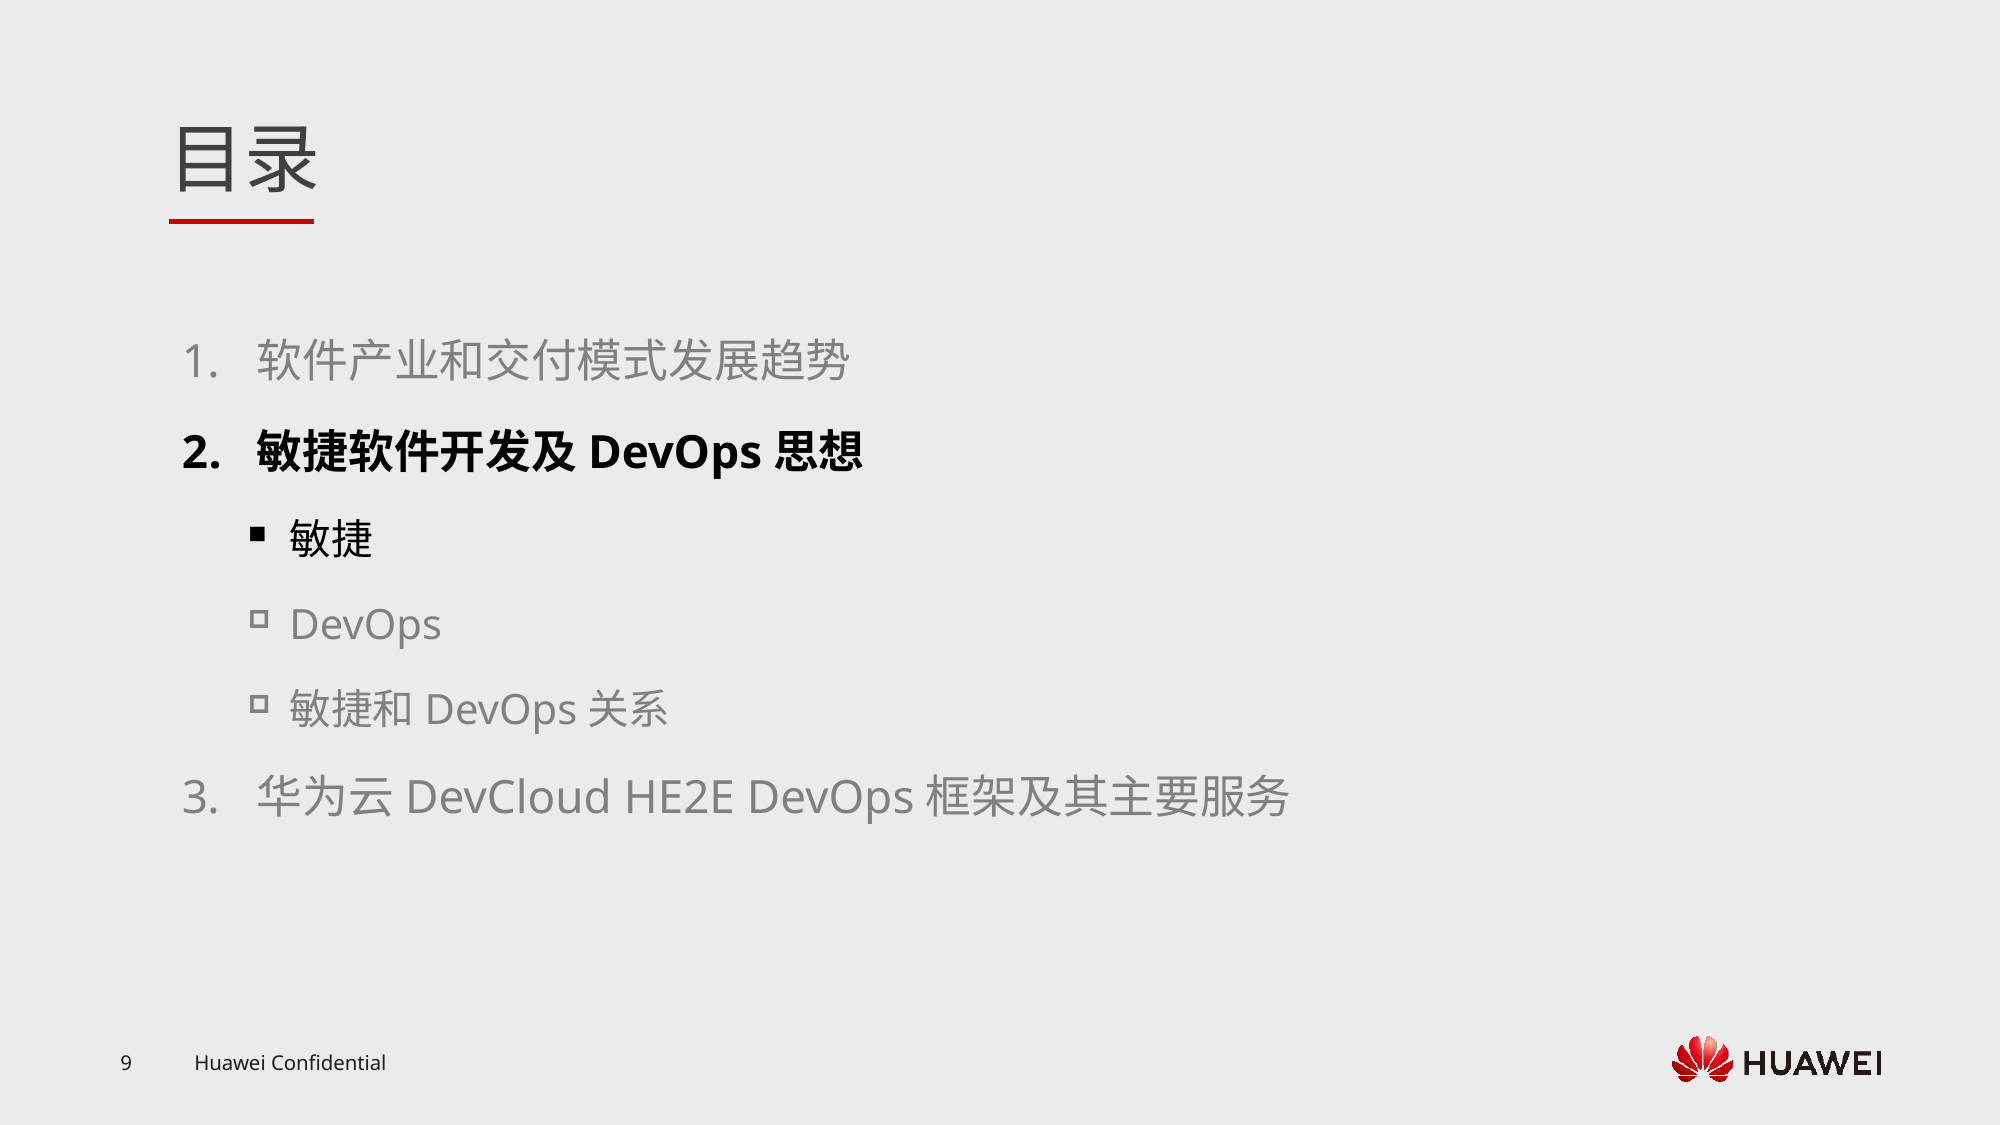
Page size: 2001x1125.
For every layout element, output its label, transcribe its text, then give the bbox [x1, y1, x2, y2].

list 软件产业和交付模式发展趋势 敏捷软件开发及DevOps思想 敏捷 DevOps 敏捷和DevOps关系 华为云DevCloud HE2E DevOps框架及其主要服务 [167, 302, 1833, 970]
picture [1672, 1036, 1881, 1082]
